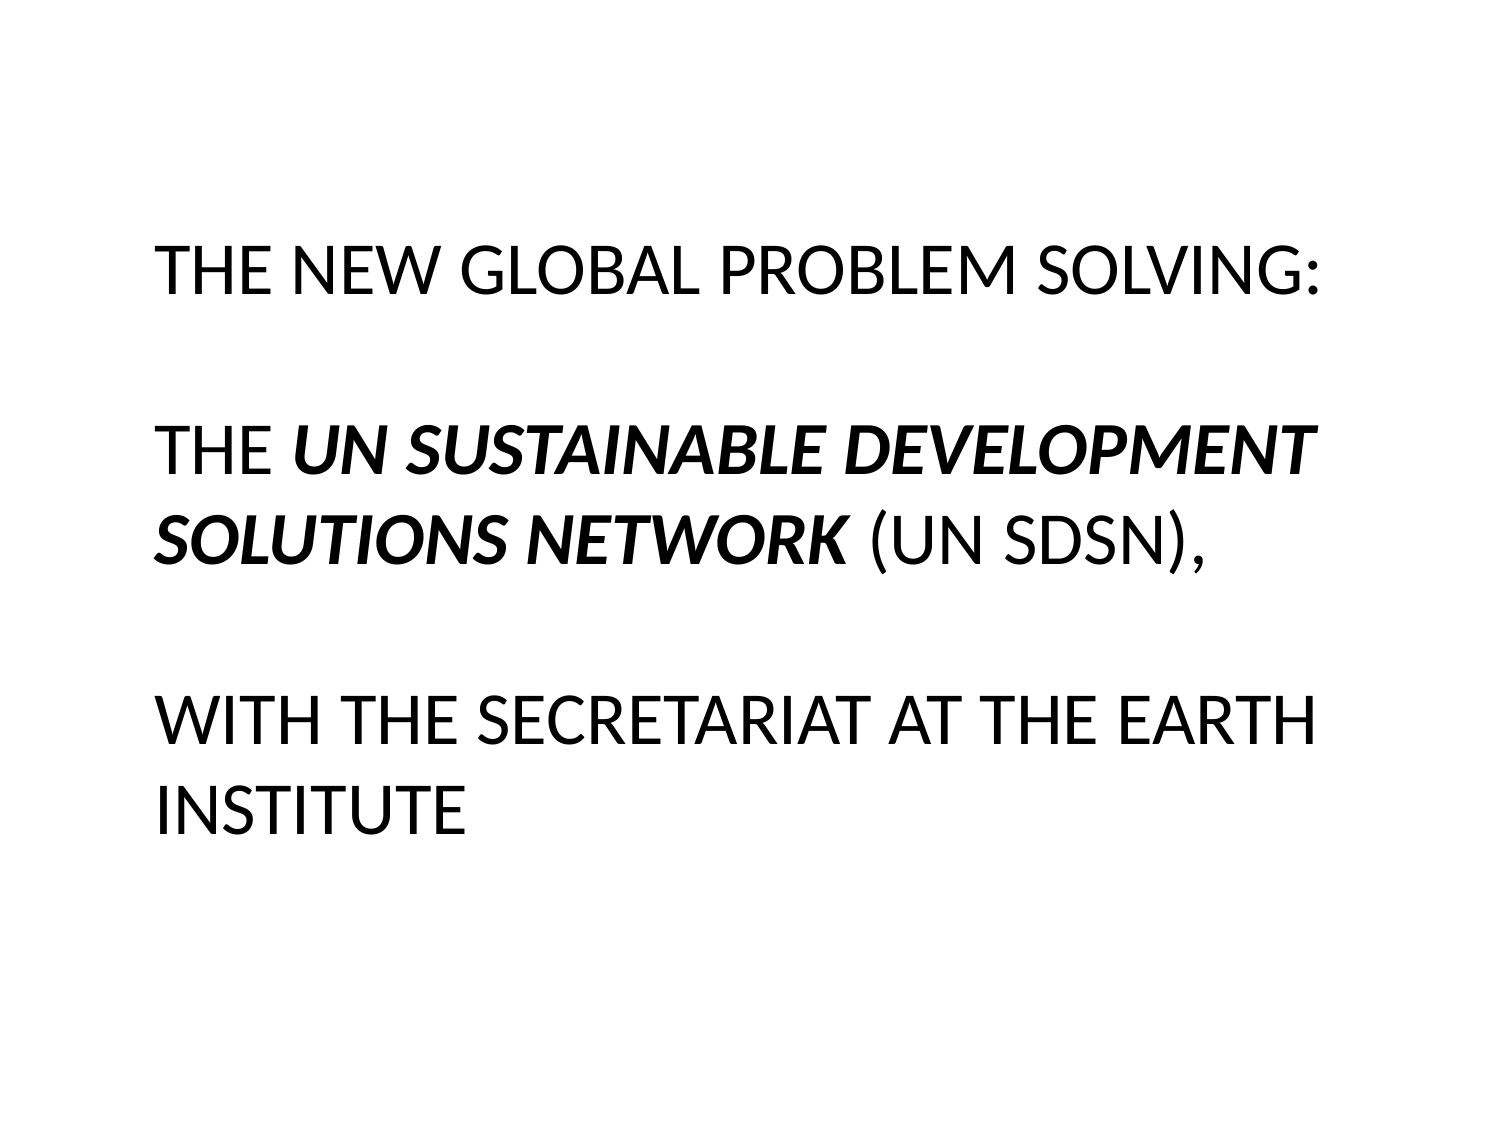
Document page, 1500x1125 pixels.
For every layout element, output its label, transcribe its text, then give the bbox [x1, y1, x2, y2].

text_box THE NEW GLOBAL PROBLEM SOLVING: THE UN SUSTAINABLE DEVELOPMENT SOLUTIONS NETWORK (UN SDSN), WITH THE SECRETARIAT AT THE EARTH INSTITUTE [139, 212, 1340, 858]
